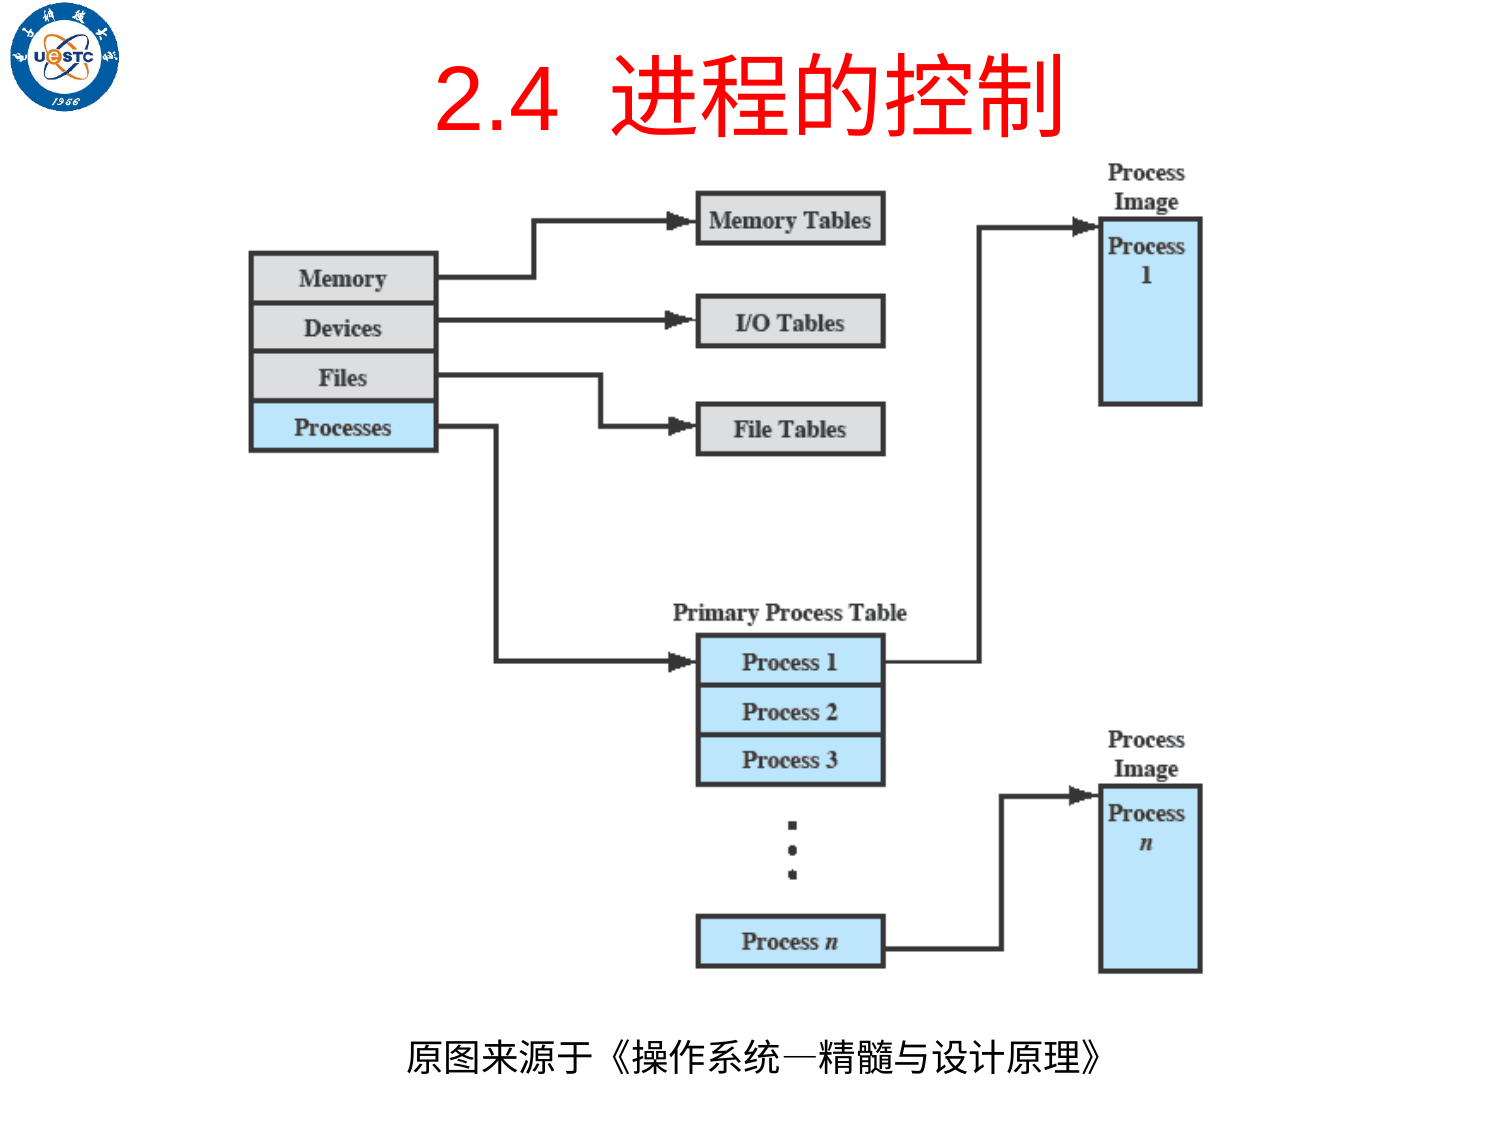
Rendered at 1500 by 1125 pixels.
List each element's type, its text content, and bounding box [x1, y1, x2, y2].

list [224, 162, 1263, 1095]
title 2.4 进程的控制 [0, 0, 1500, 188]
